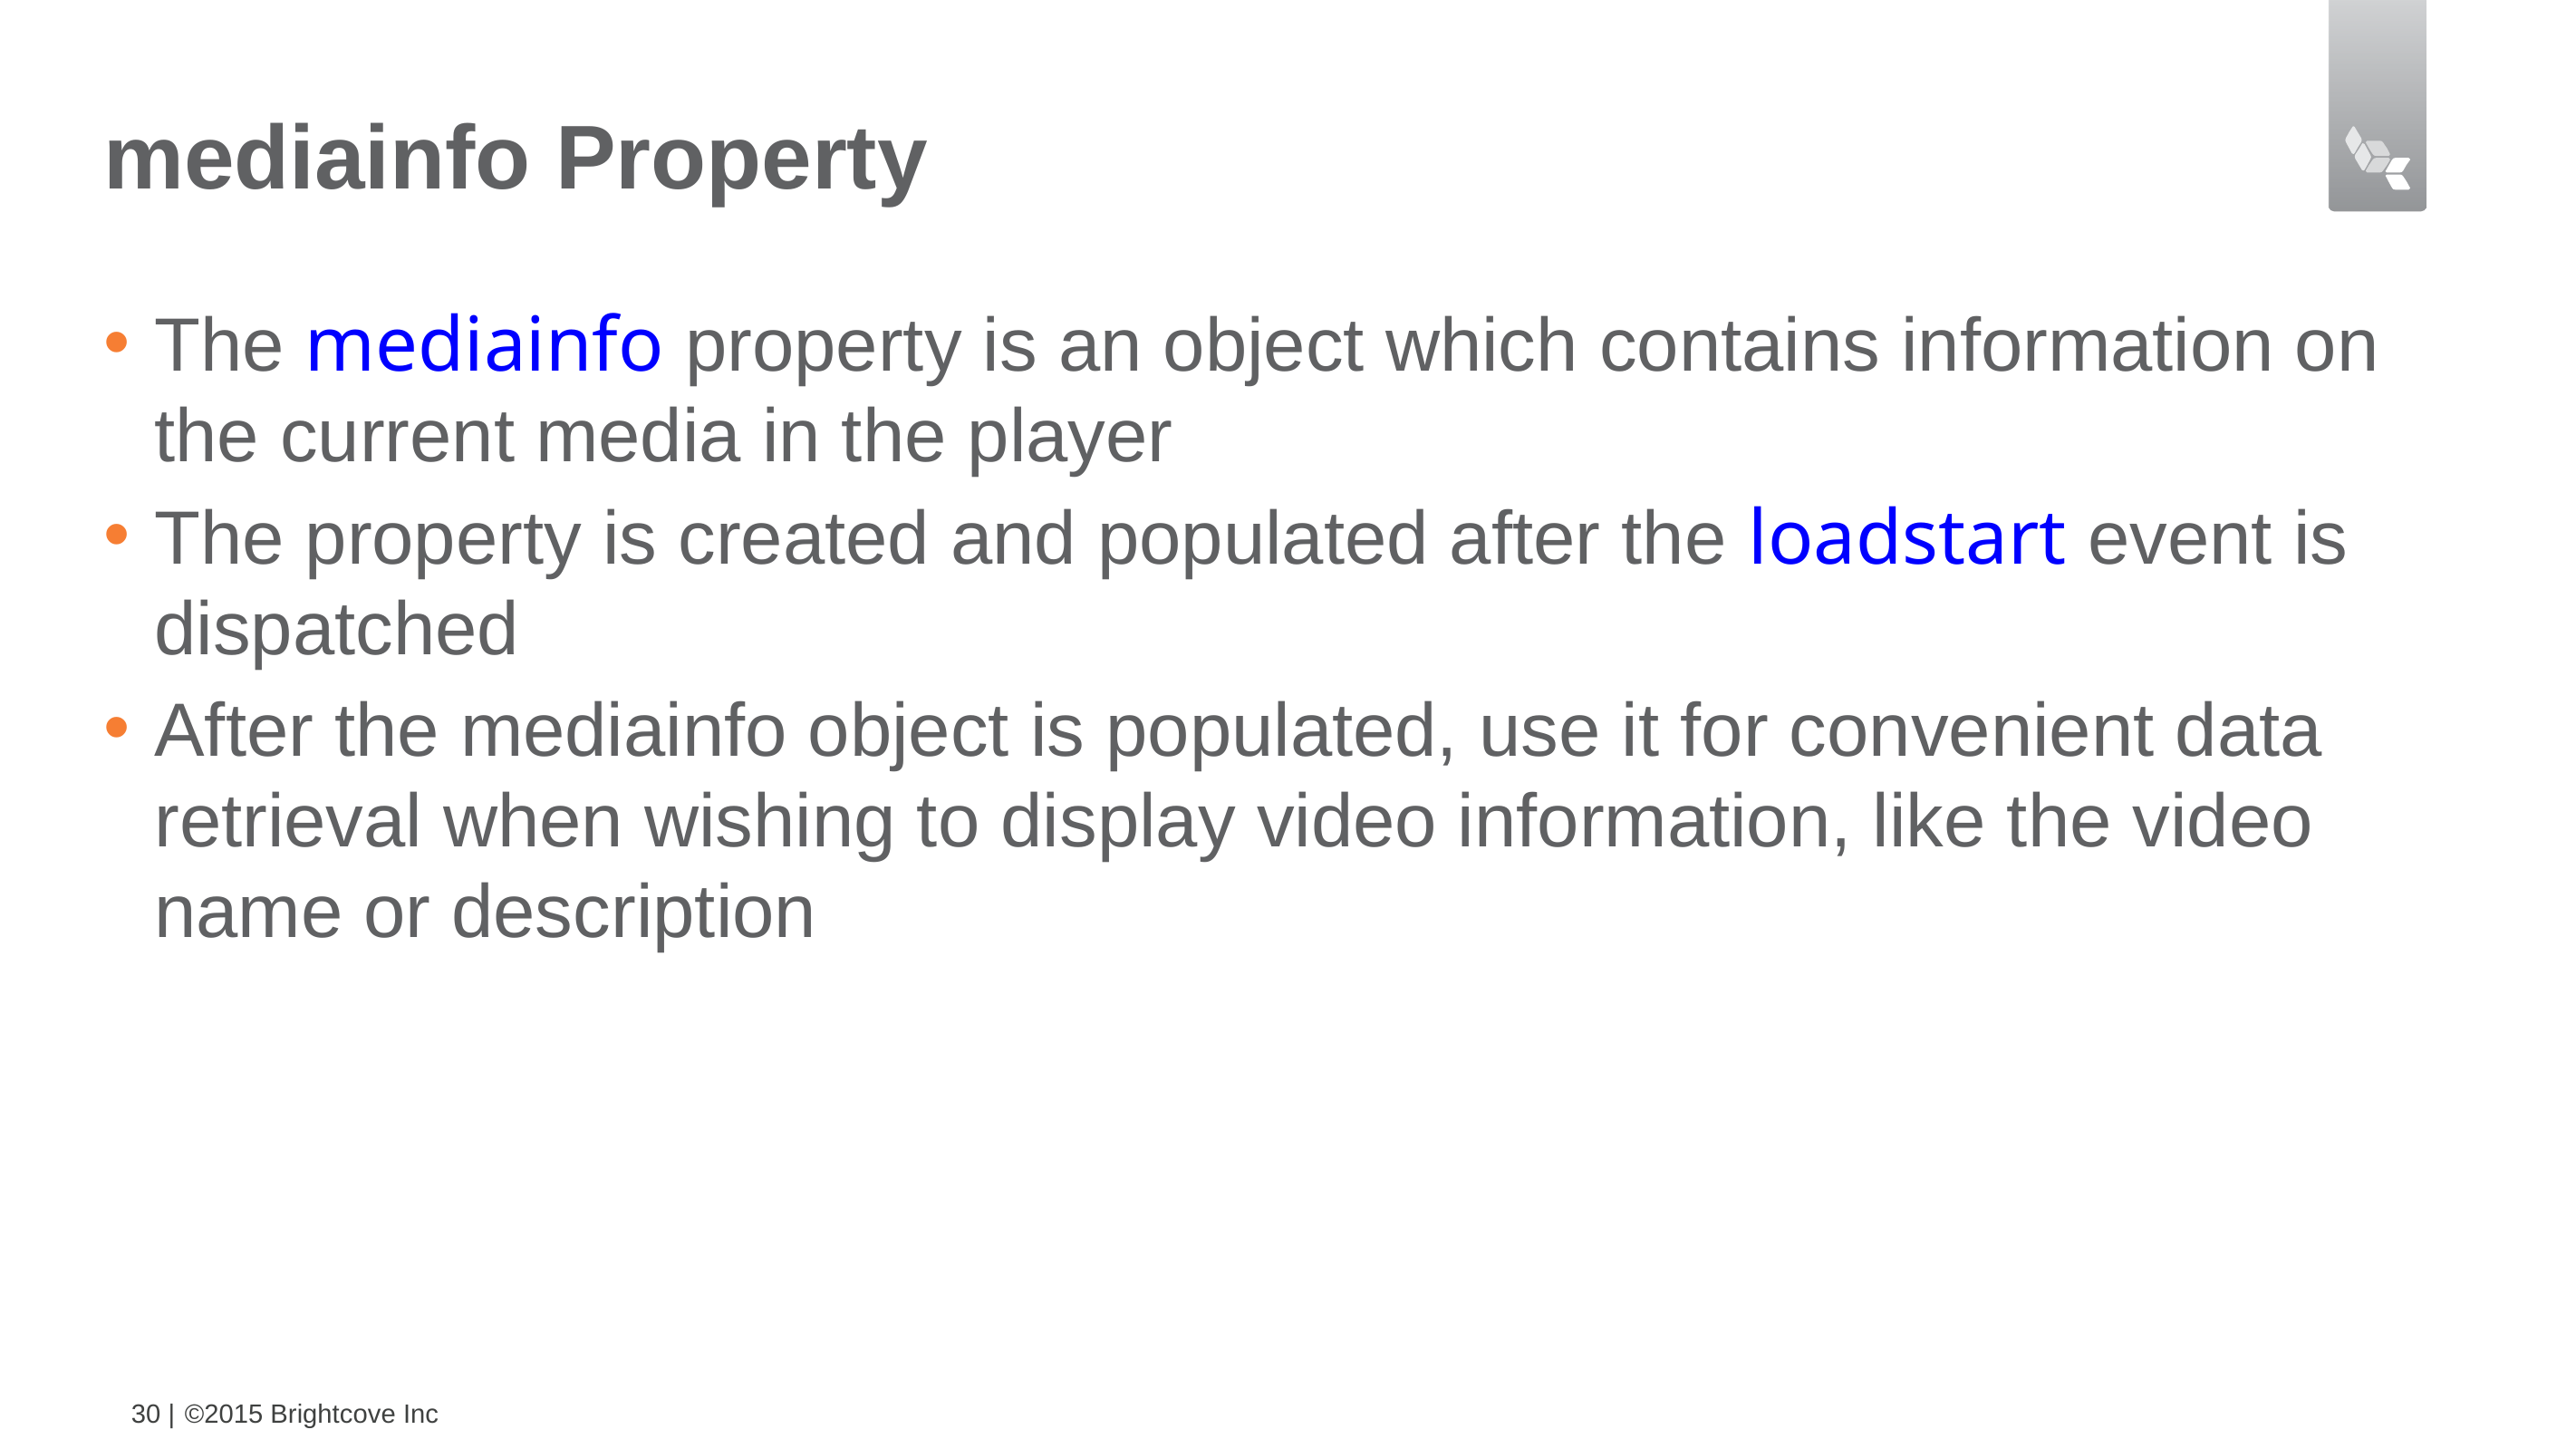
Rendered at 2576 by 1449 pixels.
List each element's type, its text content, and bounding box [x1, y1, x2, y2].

footer ©2015 Brightcove Inc [189, 1374, 988, 1449]
slide_number 30 | [88, 1374, 189, 1449]
list The mediainfo property is an object which contains information on the current media in the player The property is created and populated after the loadstart event is dispatched After the mediainfo object is populated, use it for convenient data retrieval when wishing to display video information, like the video name or description [80, 284, 2441, 1302]
title mediainfo Property [80, 44, 2270, 260]
